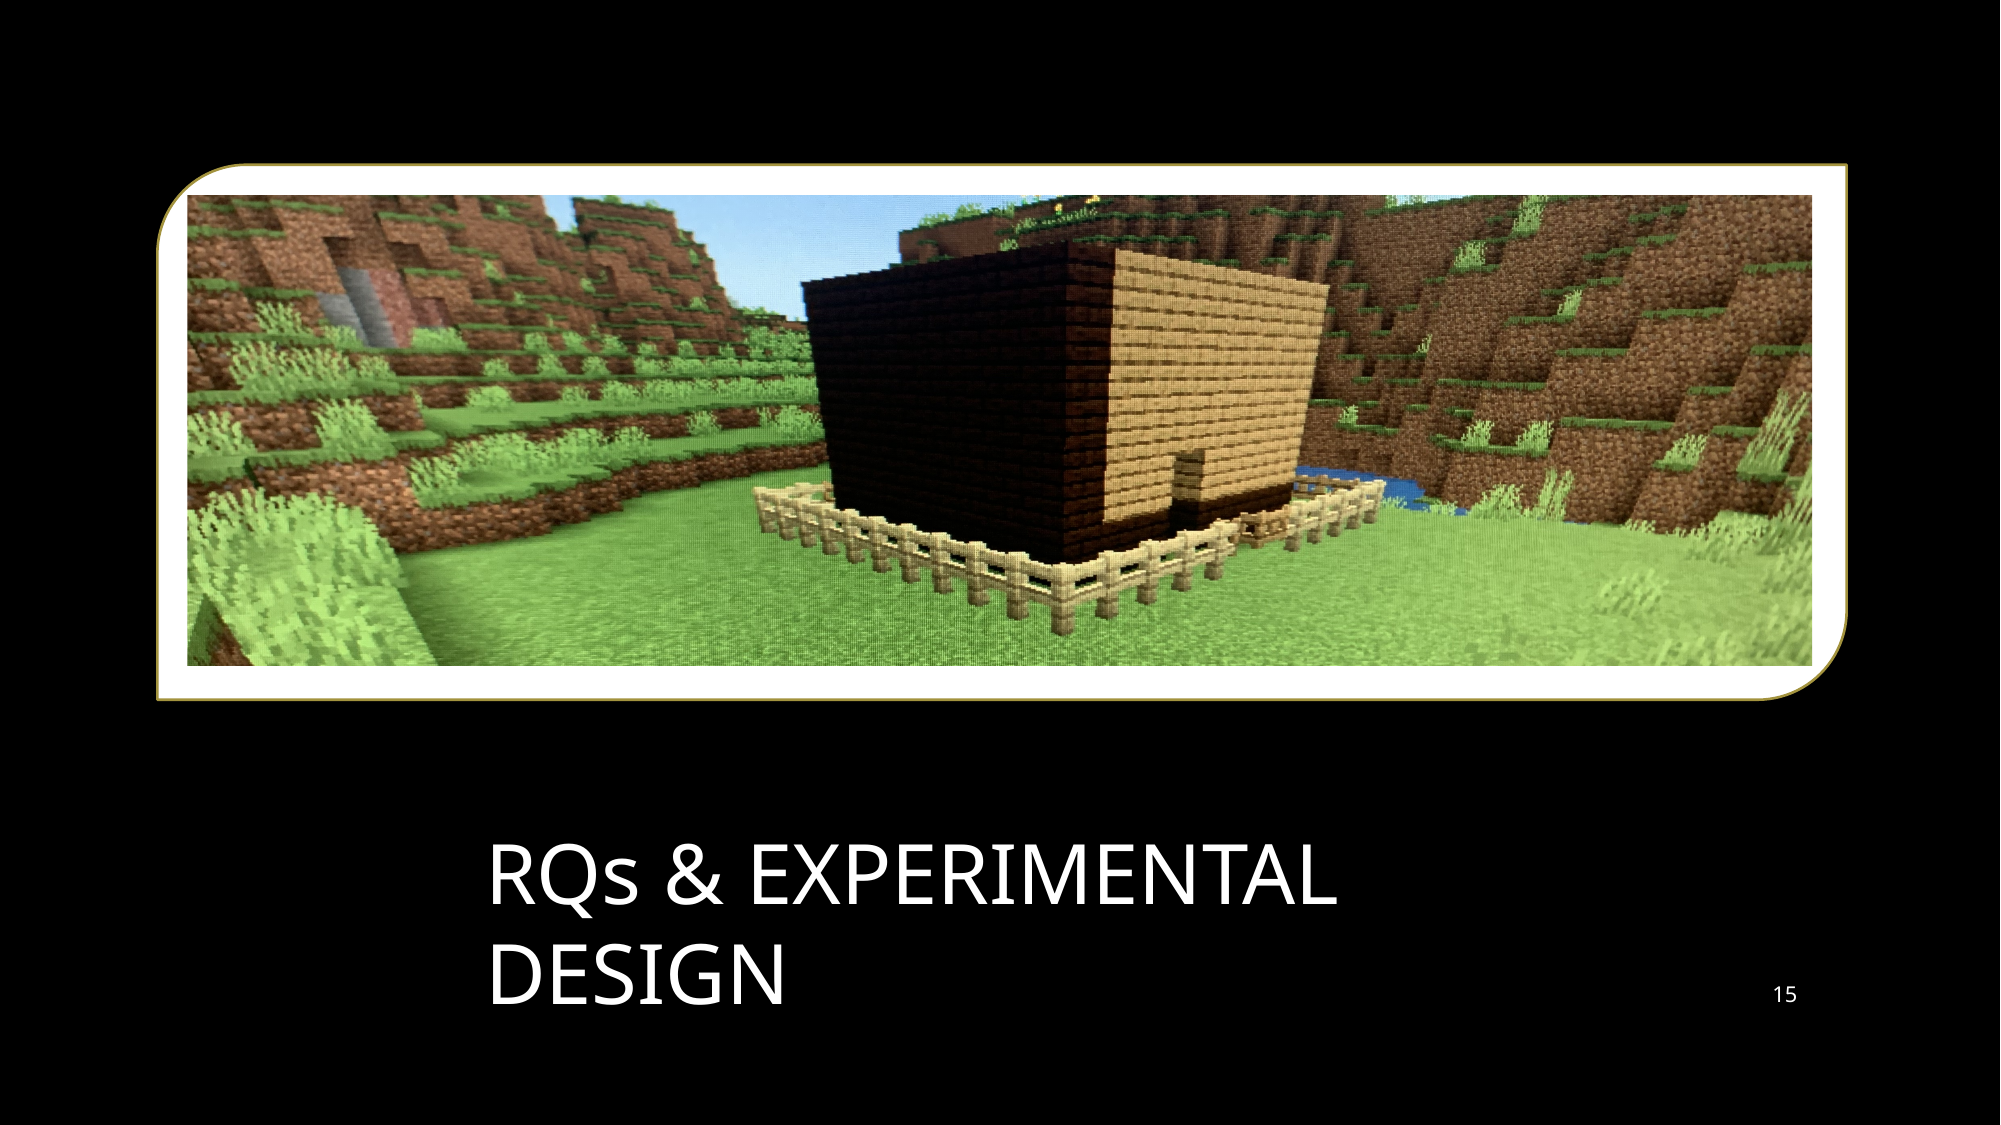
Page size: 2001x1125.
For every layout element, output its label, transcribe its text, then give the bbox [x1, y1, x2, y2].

text_box [156, 163, 1848, 702]
slide_number 15 [1685, 965, 1813, 1025]
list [186, 194, 1813, 667]
text_box RQs & EXPERIMENTAL DESIGN [470, 813, 1534, 1029]
